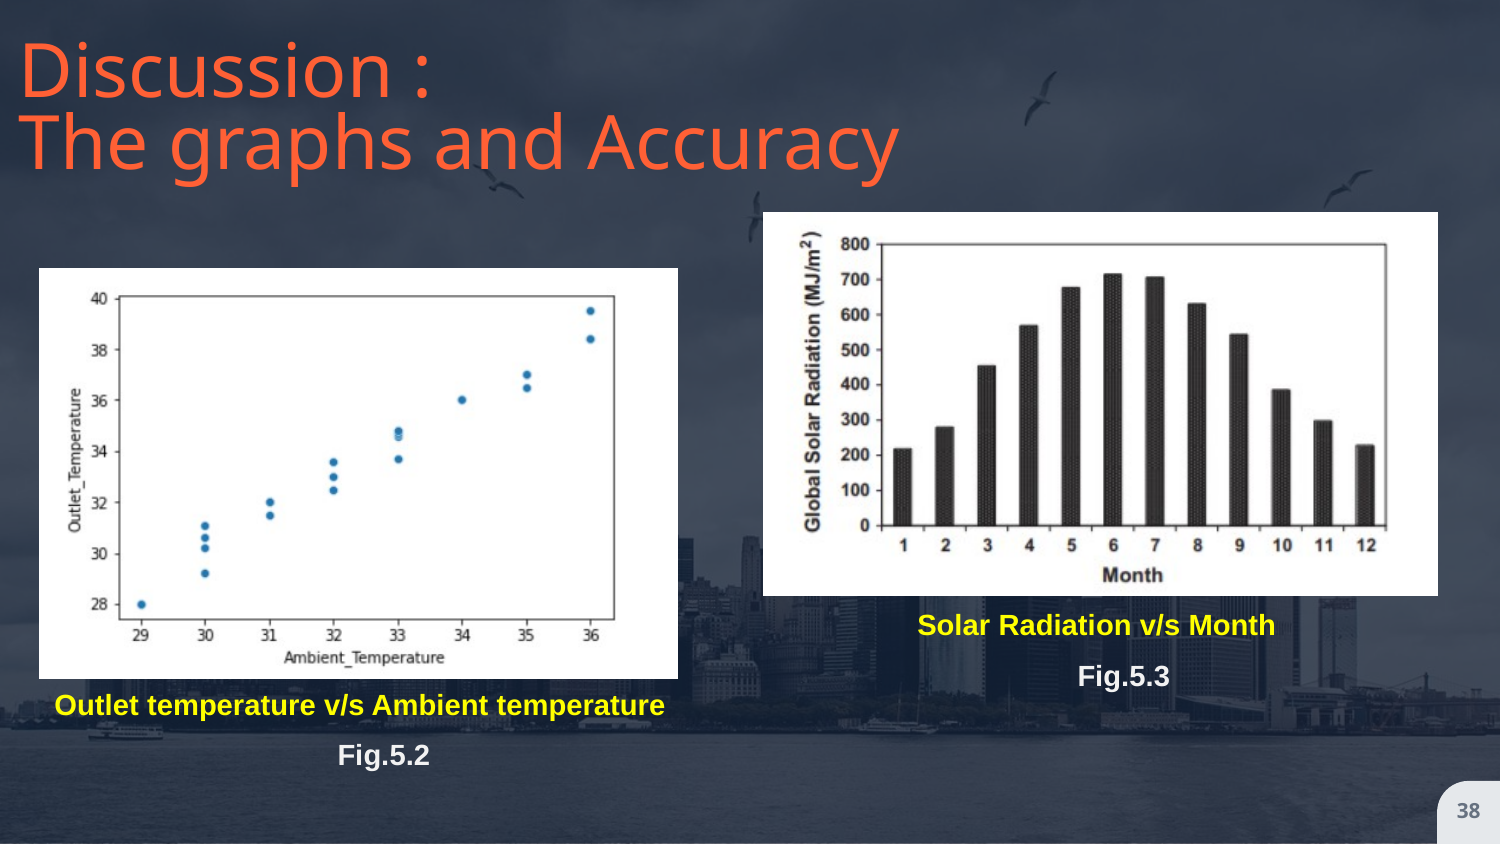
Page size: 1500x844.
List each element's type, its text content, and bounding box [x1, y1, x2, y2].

picture [39, 268, 678, 680]
slide_number 38 [1437, 780, 1500, 844]
text_box Outlet temperature v/s Ambient temperature [39, 678, 688, 729]
picture [763, 212, 1438, 596]
text_box Fig.5.3 [1062, 649, 1207, 700]
text_box Solar Radiation v/s Month [803, 604, 1400, 649]
text_box Fig.5.2 [322, 729, 467, 779]
text_box Discussion : The graphs and Accuracy [18, 0, 999, 185]
